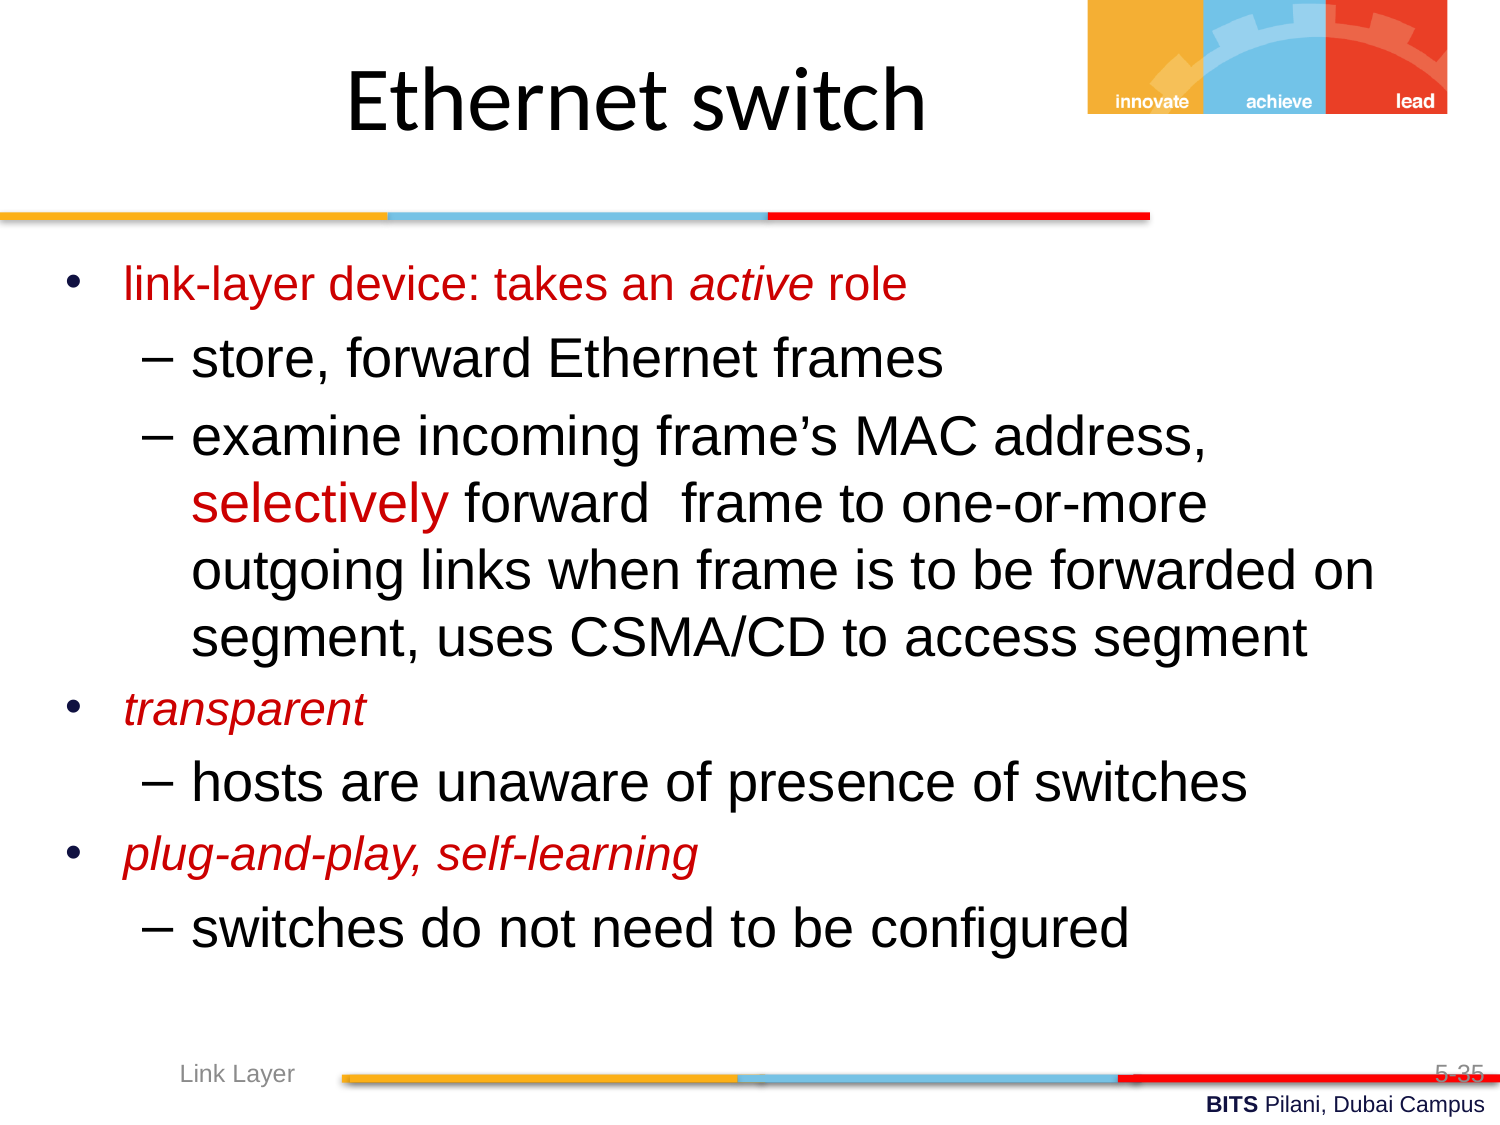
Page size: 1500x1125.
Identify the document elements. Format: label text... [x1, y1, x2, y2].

list link-layer device: takes an active role store, forward Ethernet frames examine incoming frame’s MAC address, selectively forward frame to one-or-more outgoing links when frame is to be forwarded on segment, uses CSMA/CD to access segment transparent hosts are unaware of presence of switches plug-and-play, self-learning switches do not need to be configured [50, 245, 1400, 988]
picture [1275, 0, 1448, 114]
footer Link Layer [0, 1042, 475, 1103]
title Ethernet switch [0, 0, 1275, 188]
slide_number 5-35 [1149, 1042, 1500, 1103]
